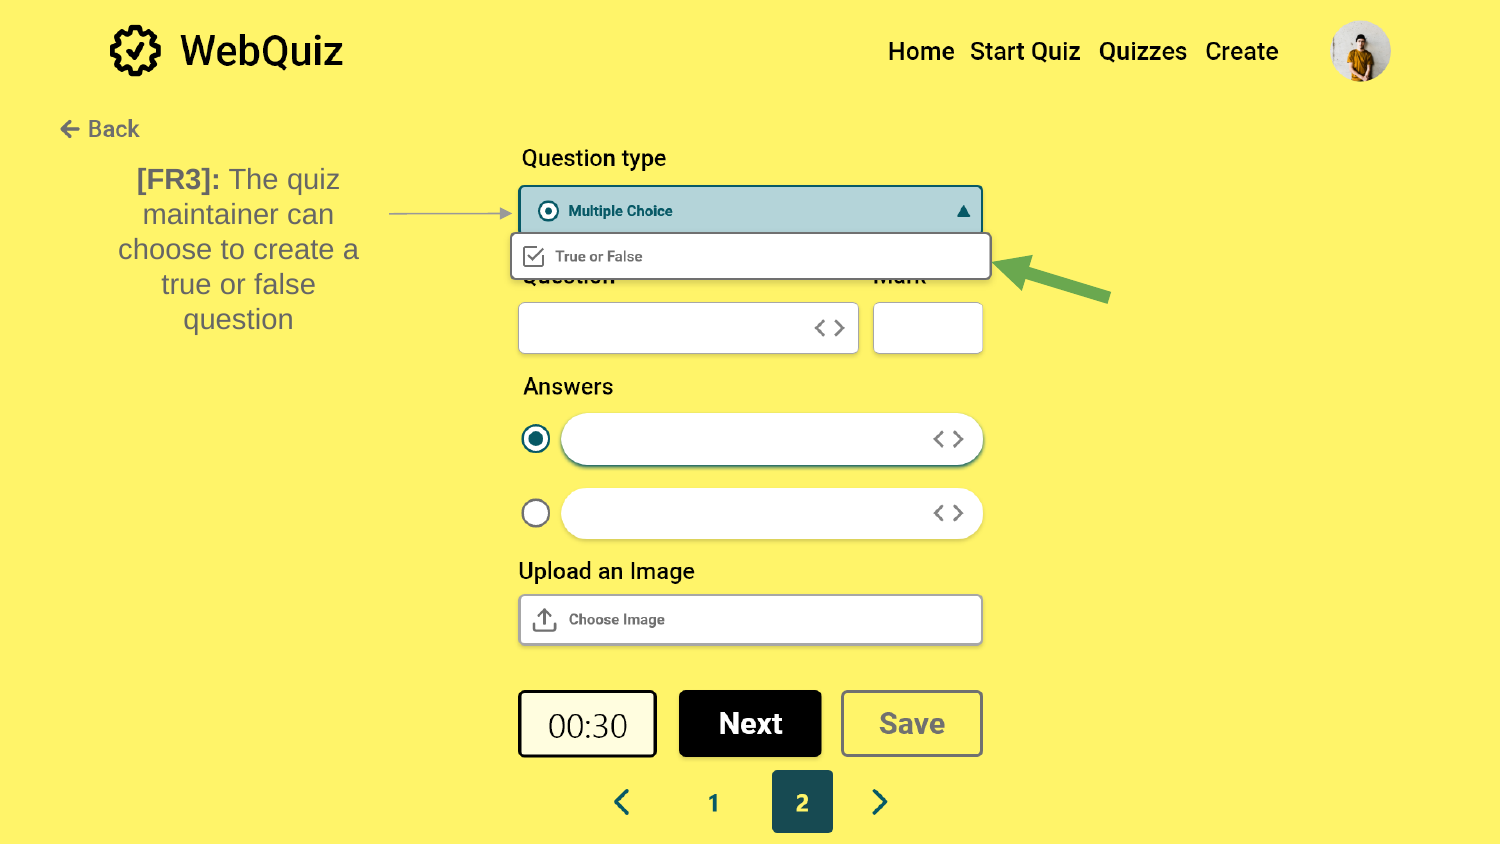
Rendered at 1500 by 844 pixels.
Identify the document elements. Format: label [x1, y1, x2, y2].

text_box [991, 261, 1110, 299]
picture [0, 0, 1500, 844]
